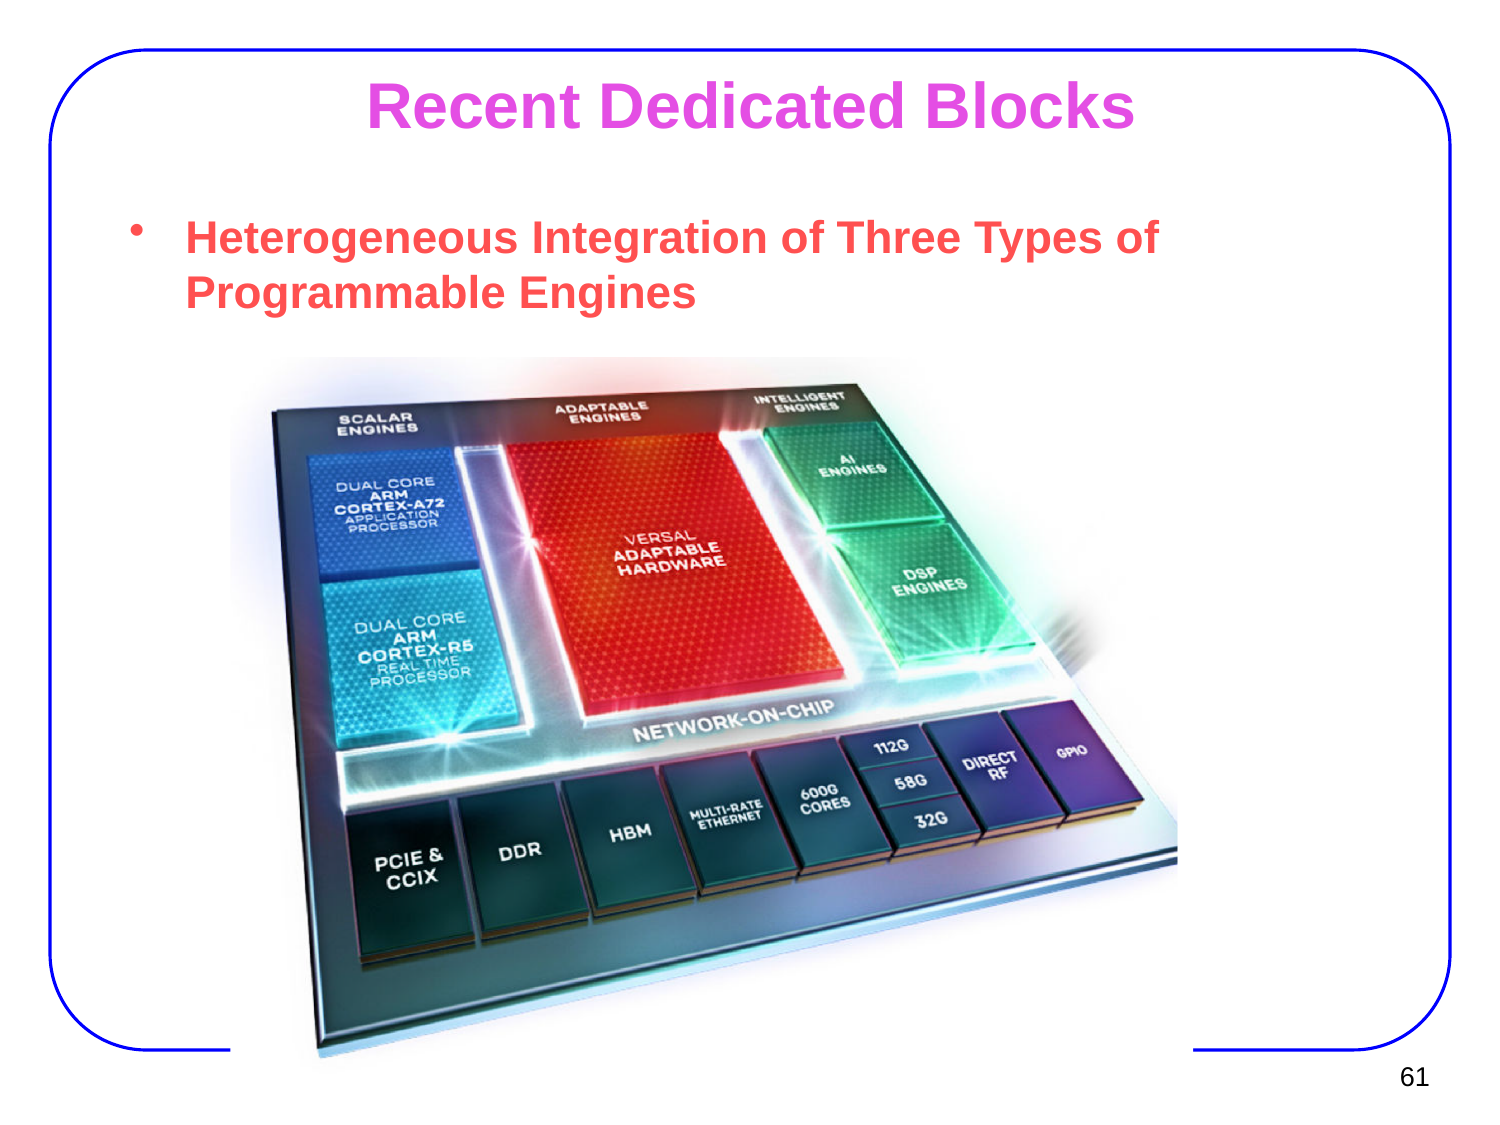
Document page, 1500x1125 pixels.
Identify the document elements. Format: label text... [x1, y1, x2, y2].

slide_number 61 [1351, 1047, 1444, 1104]
list Heterogeneous Integration of Three Types of Programmable Engines [112, 199, 1389, 315]
title Recent Dedicated Blocks [113, 66, 1389, 140]
picture [229, 357, 1194, 1074]
